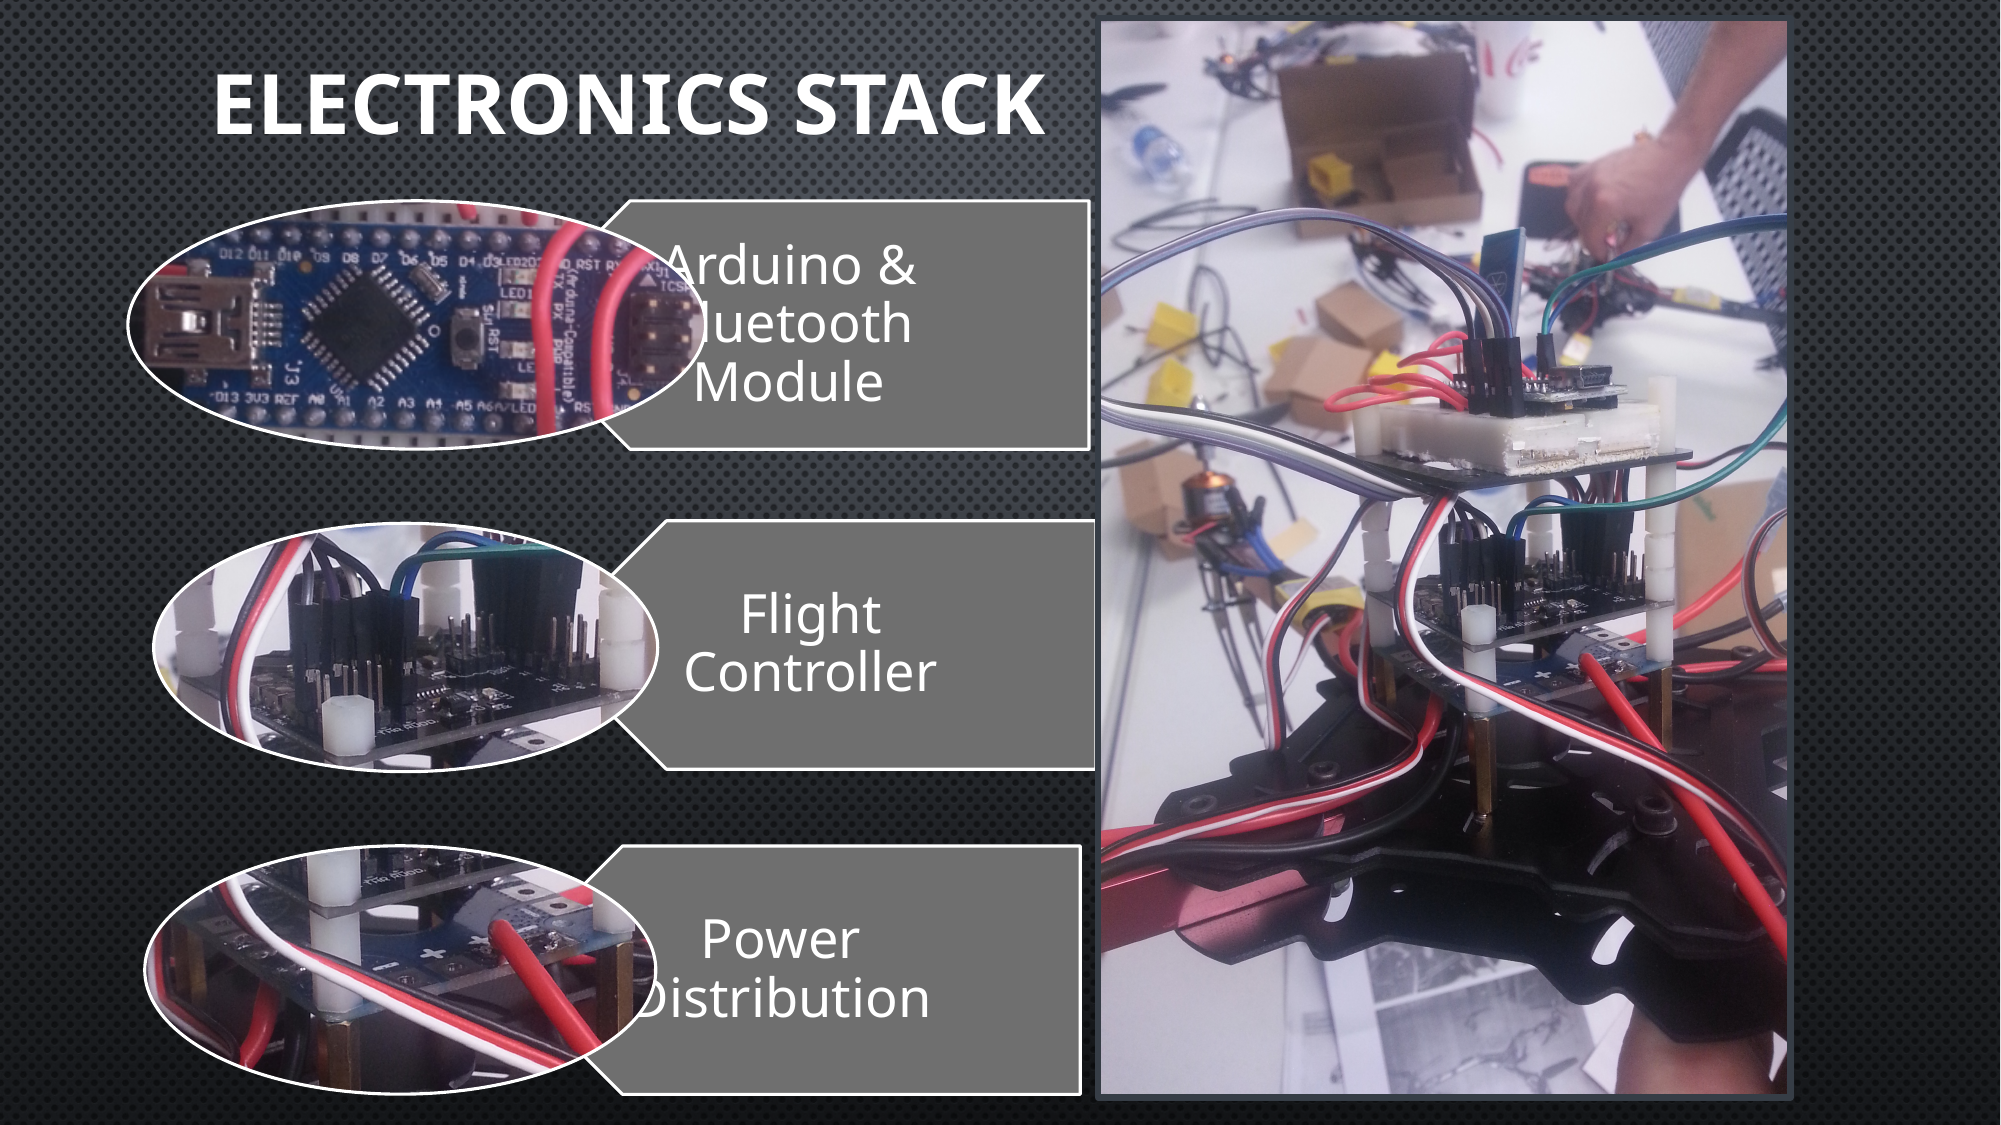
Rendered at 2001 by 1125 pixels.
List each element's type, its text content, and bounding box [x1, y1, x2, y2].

picture [1100, 20, 1788, 1095]
title Electronics Stack [195, 38, 1071, 159]
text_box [35, 200, 1100, 1095]
